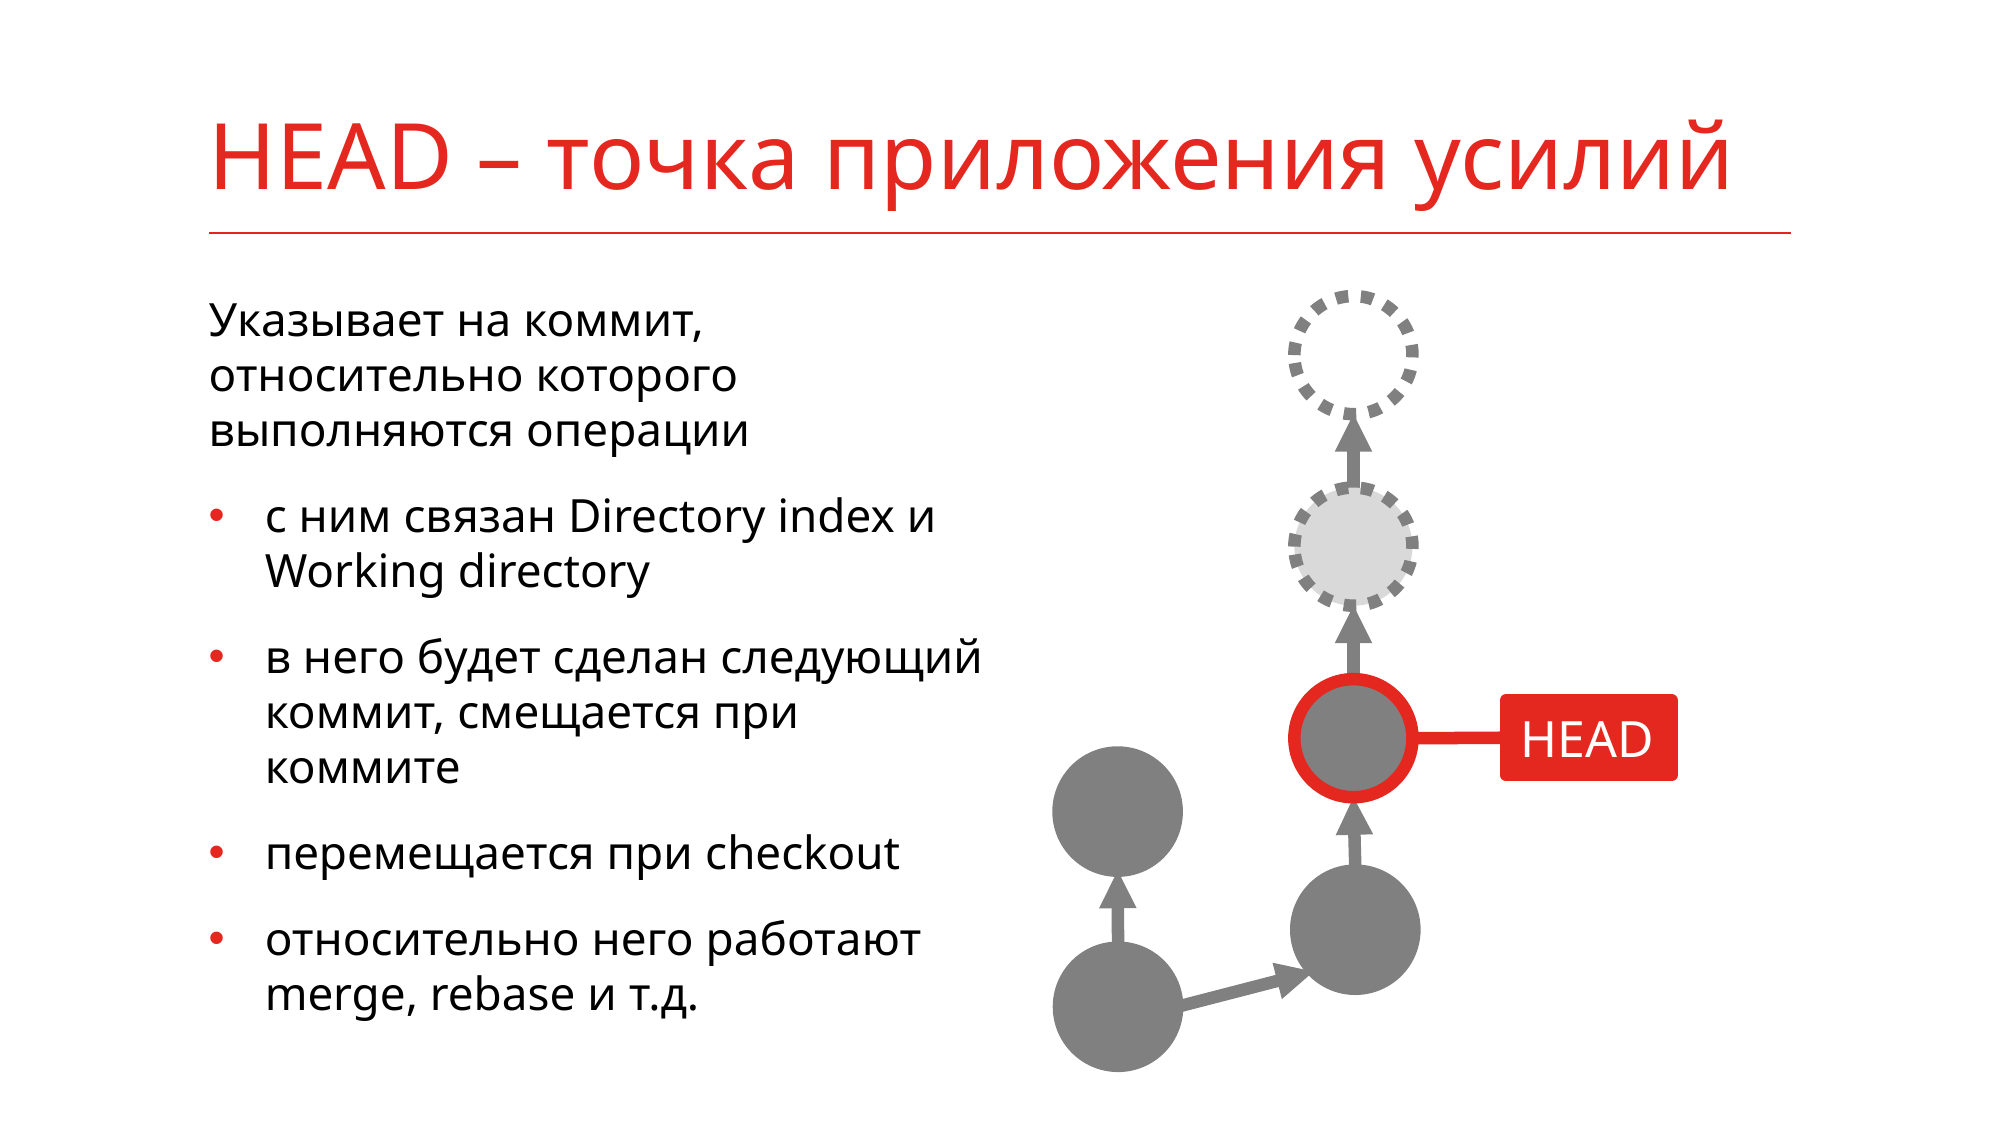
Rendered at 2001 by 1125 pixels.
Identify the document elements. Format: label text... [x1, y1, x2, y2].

text_box [1296, 870, 1415, 989]
text_box [1294, 296, 1413, 415]
title HEAD – точка приложения усилий [208, 54, 1792, 232]
text_box [1058, 948, 1177, 1066]
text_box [1176, 971, 1314, 1007]
list Указывает на коммит, относительно которого выполняются операции с ним связан Directory index и Working directory в него будет сделан следующий коммит, смещается при коммите перемещается при checkout относительно него работают merge, rebase и т.д. [208, 290, 1000, 1071]
text_box [1294, 679, 1413, 798]
text_box HEAD [1506, 700, 1672, 776]
text_box [1294, 487, 1413, 606]
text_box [1350, 870, 1359, 875]
text_box [1058, 752, 1177, 871]
